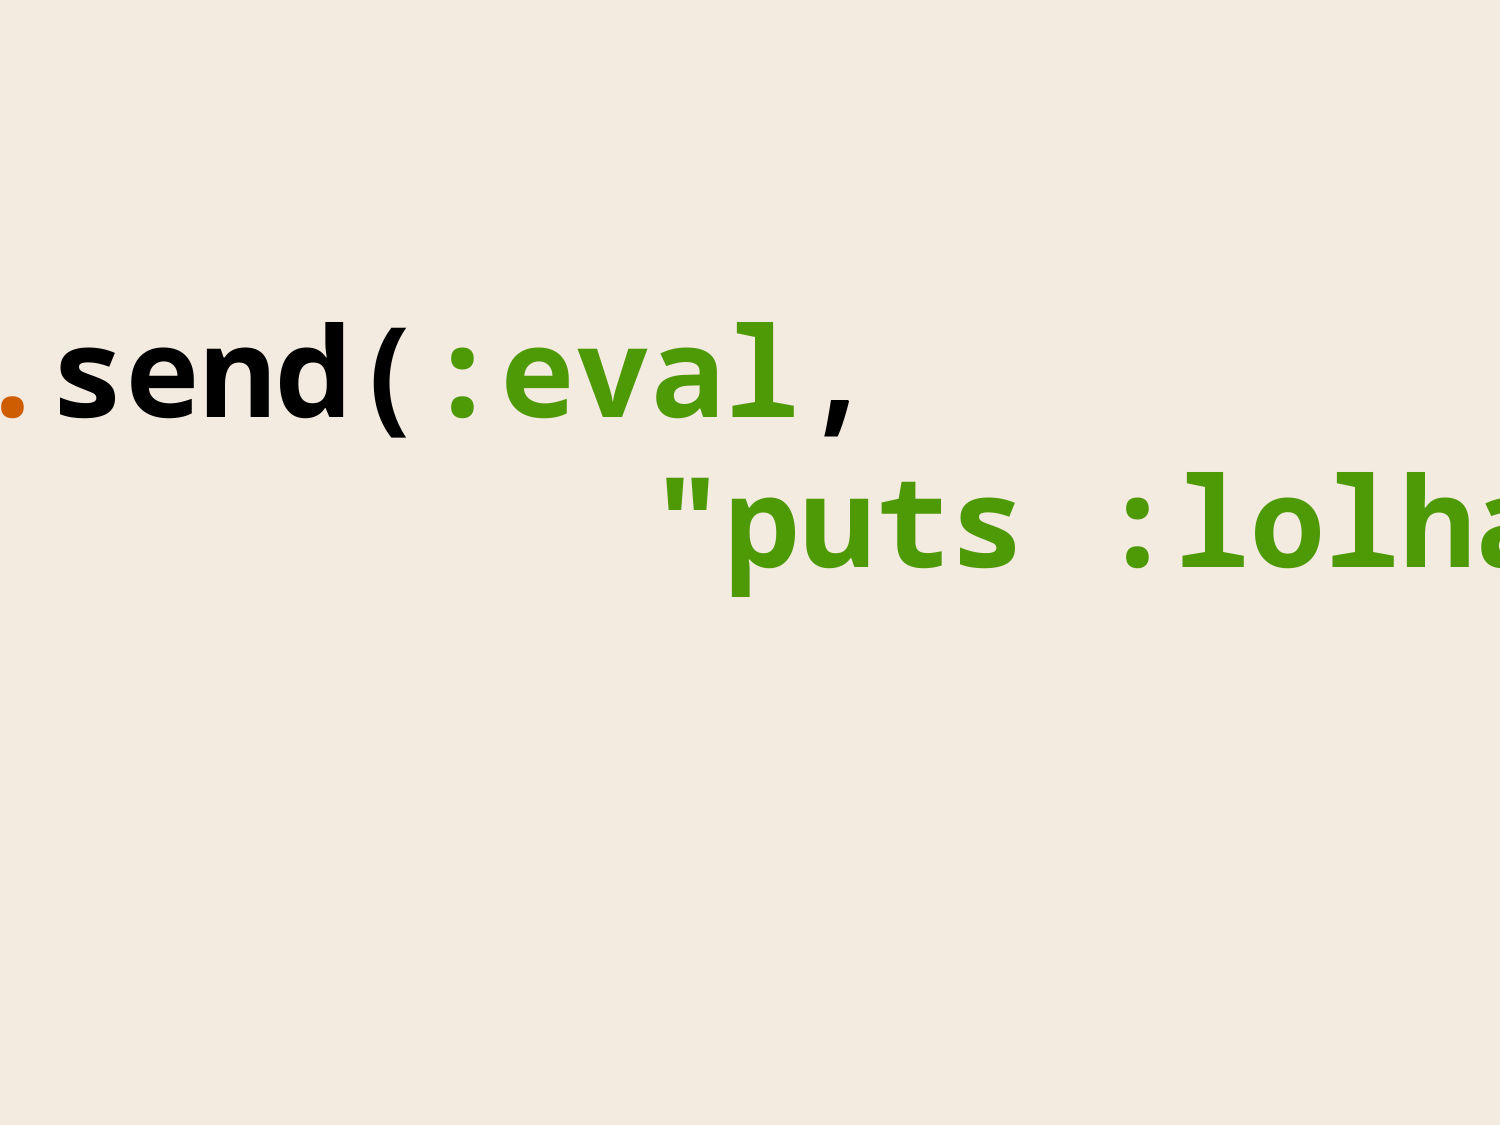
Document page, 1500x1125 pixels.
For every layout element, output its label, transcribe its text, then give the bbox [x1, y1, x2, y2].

text_box obj.send(:eval, "puts :lolhax") [0, 284, 1500, 600]
